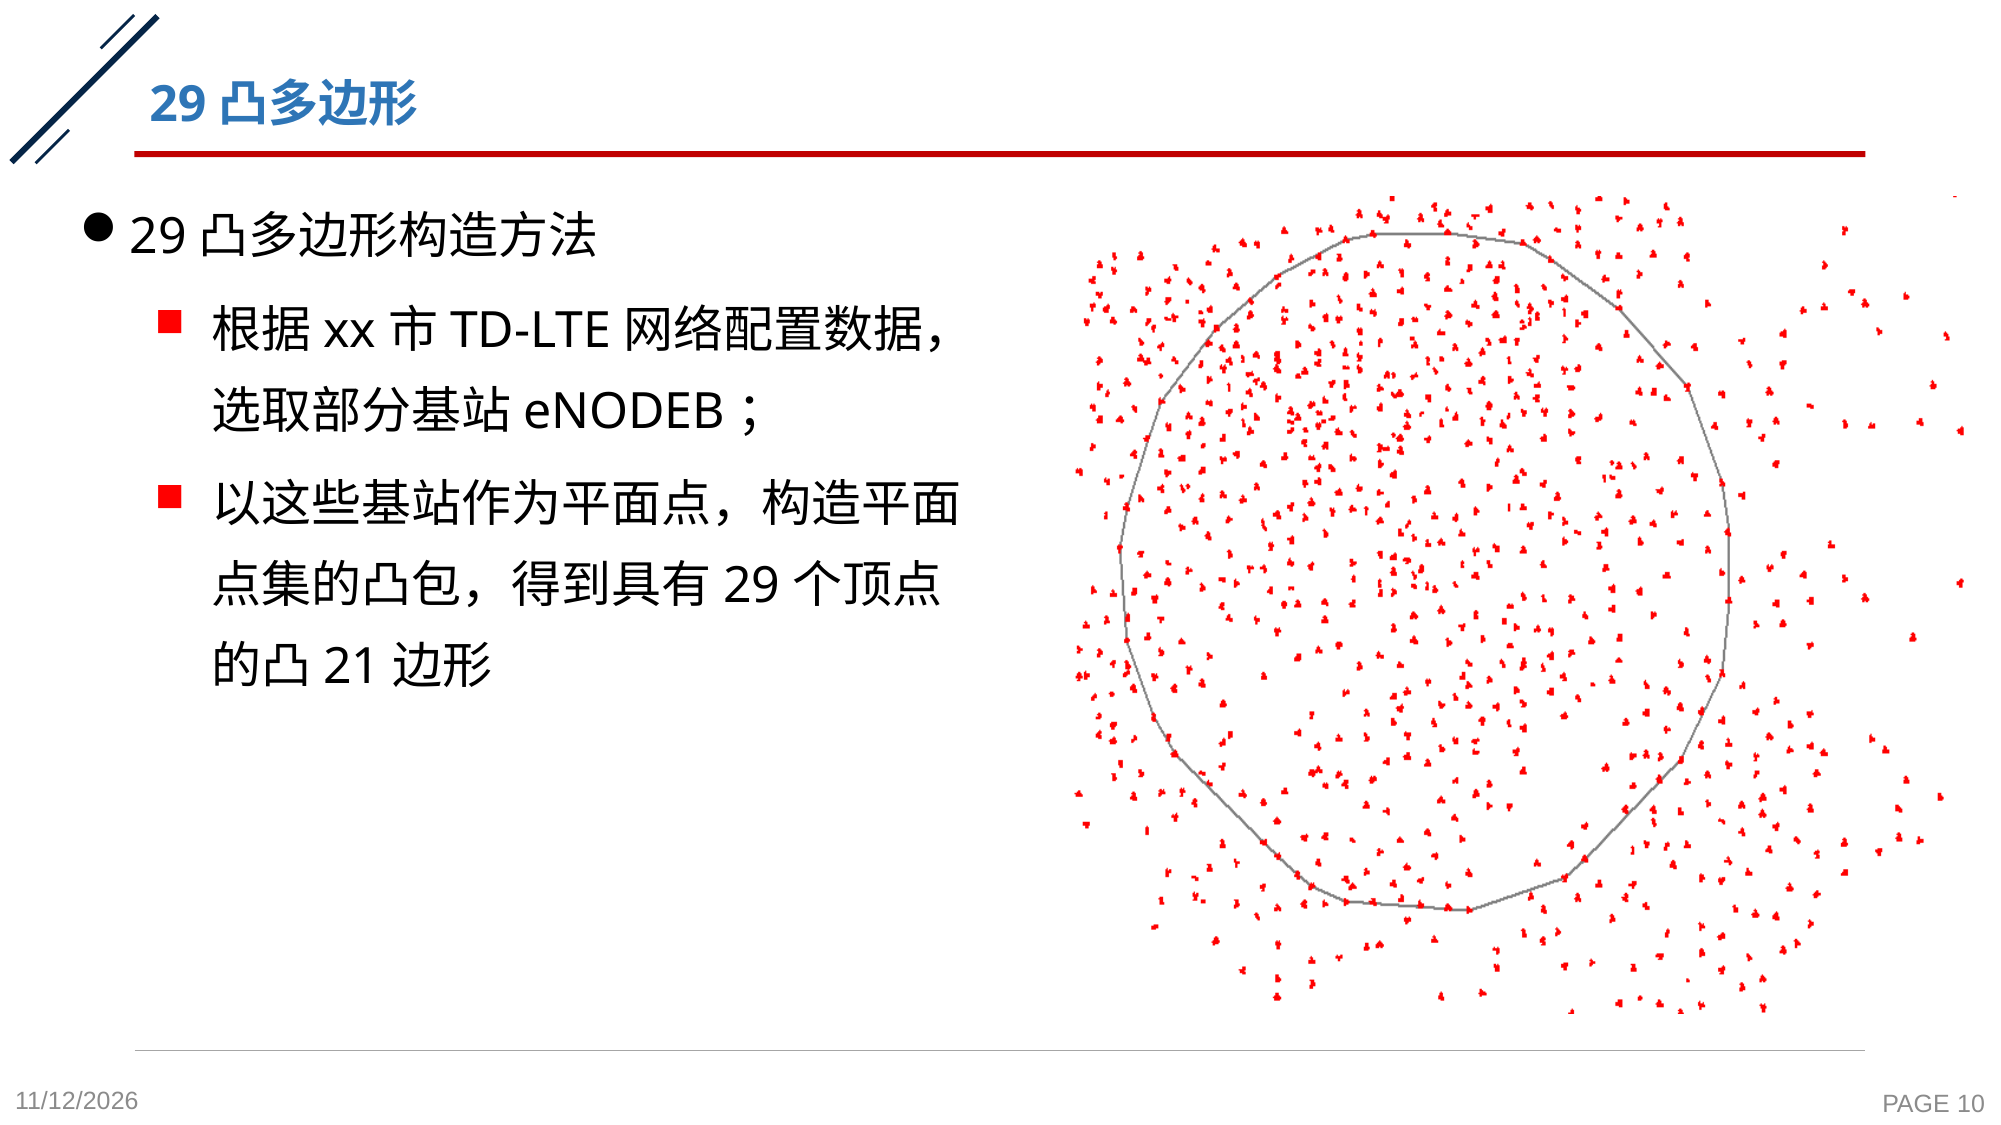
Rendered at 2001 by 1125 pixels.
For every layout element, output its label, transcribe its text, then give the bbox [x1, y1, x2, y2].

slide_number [0, 1073, 178, 1125]
picture [999, 196, 1965, 1014]
text_box 29凸多边形构造方法 根据xx市TD-LTE网络配置数据，选取部分基站eNODEB； 以这些基站作为平面点，构造平面点集的凸包，得到具有29个顶点的凸21边形 [64, 196, 1000, 1094]
title 29凸多边形 [134, 59, 1866, 150]
slide_number PAGE 10 [1783, 1077, 2000, 1125]
